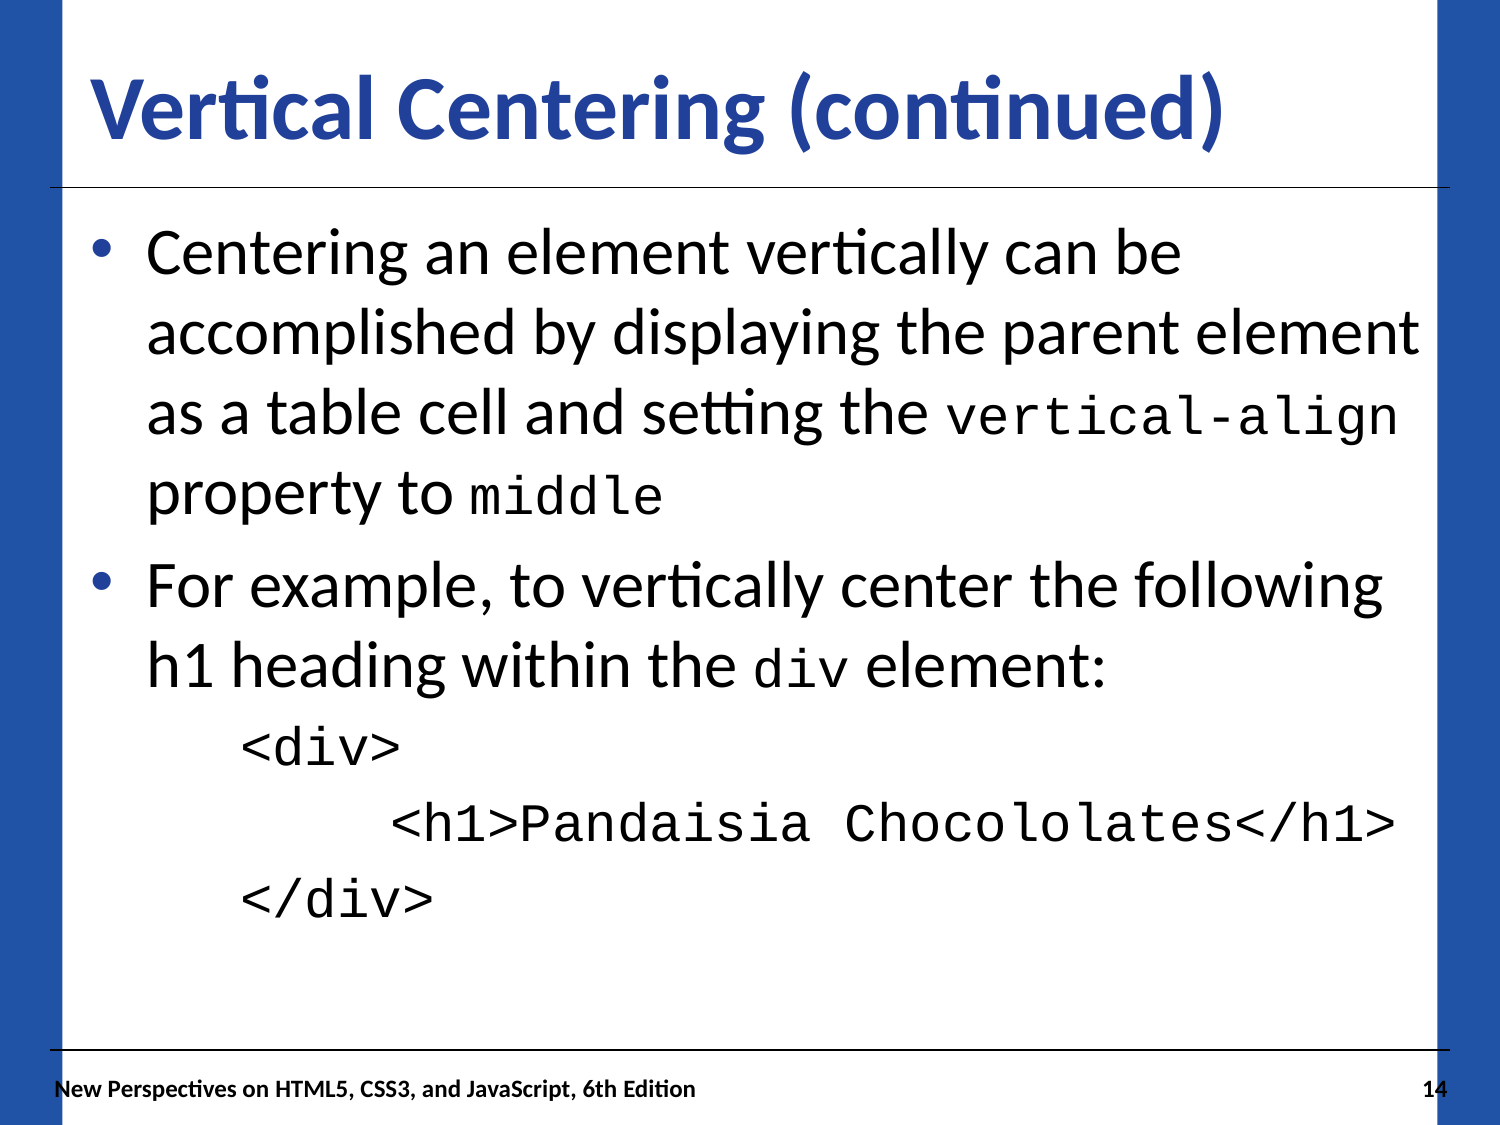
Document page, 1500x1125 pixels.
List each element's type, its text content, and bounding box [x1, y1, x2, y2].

slide_number 14 [1390, 1050, 1463, 1125]
title Vertical Centering (continued) [74, 24, 1438, 181]
footer New Perspectives on HTML5, CSS3, and JavaScript, 6th Edition [39, 1050, 1390, 1125]
list Centering an element vertically can be accomplished by displaying the parent element as a table cell and setting the vertical-align property to middle For example, to vertically center the following h1 heading within the div element: <div> <h1>Pandaisia Chocololates</h1> </div> [74, 199, 1438, 1006]
